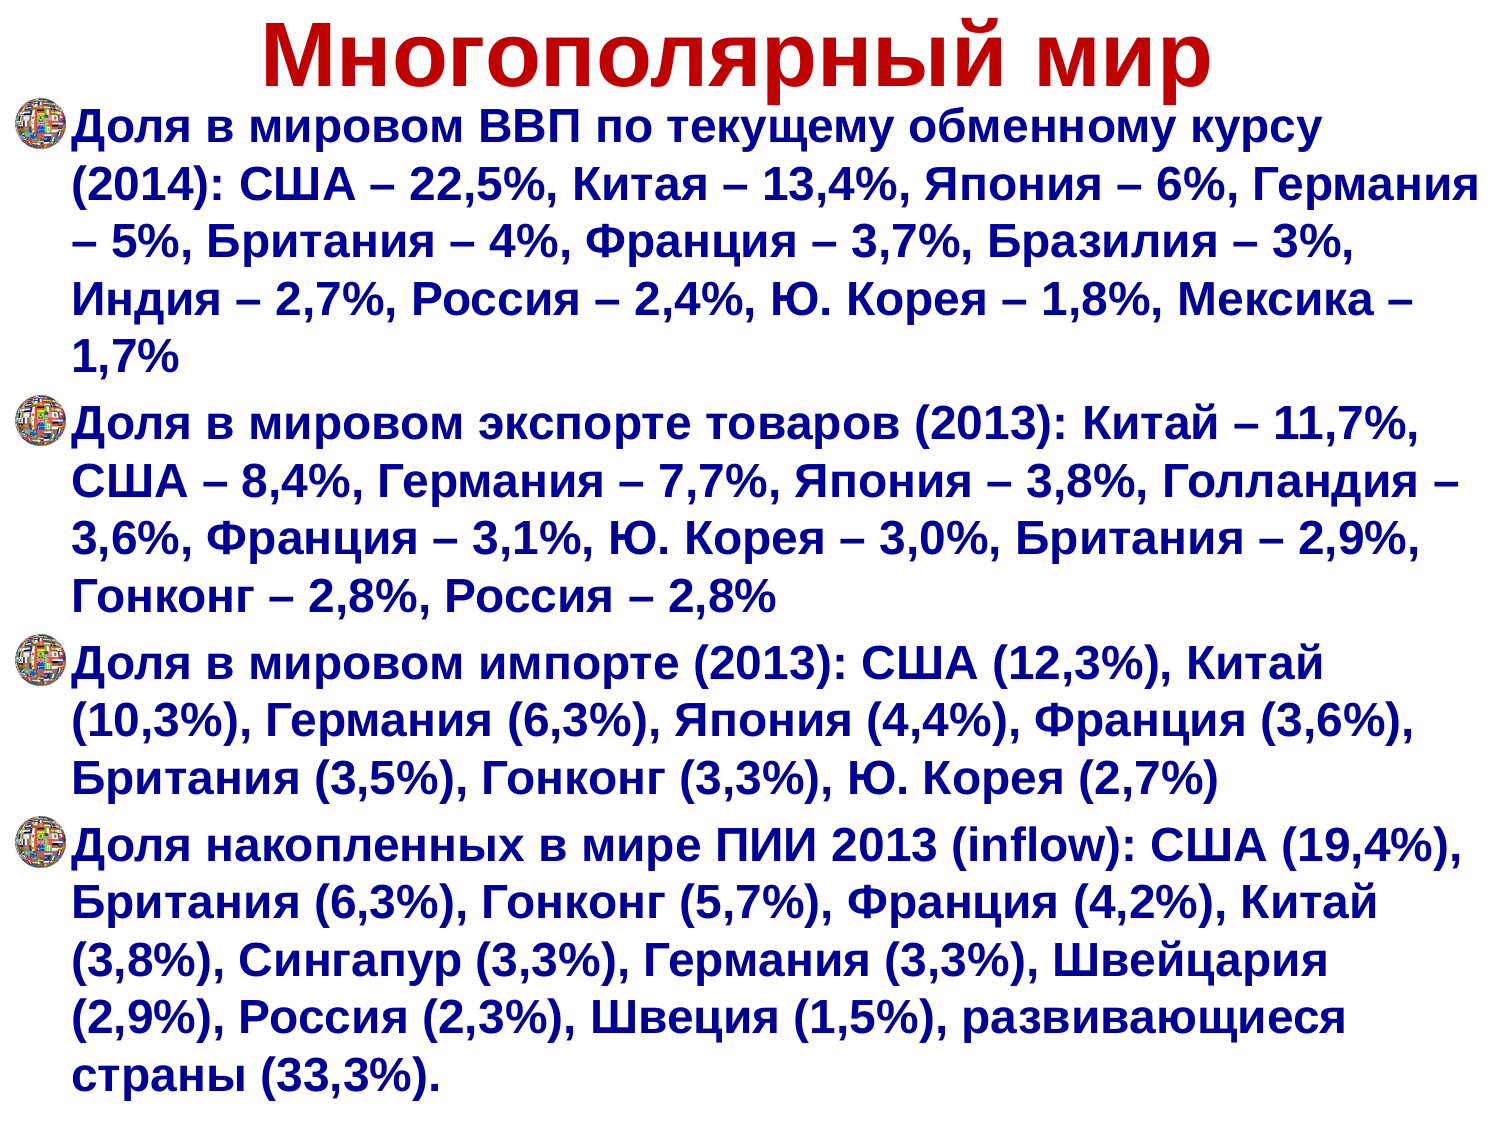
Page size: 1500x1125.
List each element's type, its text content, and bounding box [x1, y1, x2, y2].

title Многополярный мир [0, 0, 1500, 87]
picture [15, 98, 66, 149]
list Доля в мировом ВВП по текущему обменному курсу (2014): США – 22,5%, Китая – 13,4%, Япония – 6%, Германия – 5%, Британия – 4%, Франция – 3,7%, Бразилия – 3%, Индия – 2,7%, Россия – 2,4%, Ю. Корея – 1,8%, Мексика – 1,7% Доля в мировом экспорте товаров (2013): Китай – 11,7%, США – 8,4%, Германия – 7,7%, Япония – 3,8%, Голландия – 3,6%, Франция – 3,1%, Ю. Корея – 3,0%, Британия – 2,9%, Гонконг – 2,8%, Россия – 2,8% Доля в мировом импорте (2013): США (12,3%), Китай (10,3%), Германия (6,3%), Япония (4,4%), Франция (3,6%), Британия (3,5%), Гонконг (3,3%), Ю. Корея (2,7%) Доля накопленных в мире ПИИ 2013 (inflow): США (19,4%), Британия (6,3%), Гонконг (5,7%), Франция (4,2%), Китай (3,8%), Сингапур (3,3%), Германия (3,3%), Швейцария (2,9%), Россия (2,3%), Швеция (1,5%), развивающиеся страны (33,3%). [0, 87, 1500, 1113]
picture [15, 634, 66, 686]
picture [15, 816, 66, 868]
picture [15, 395, 66, 446]
